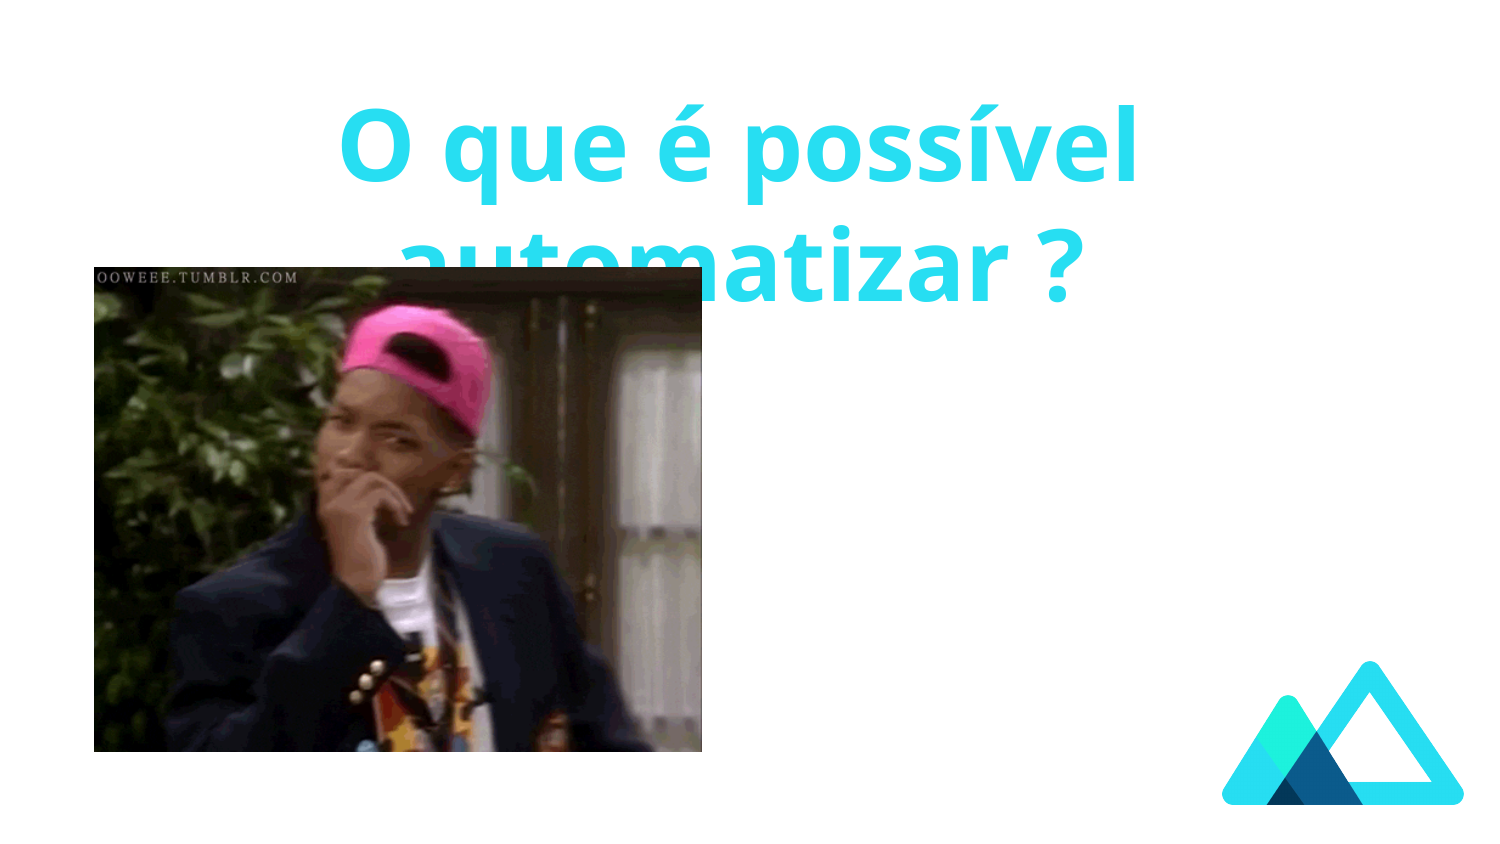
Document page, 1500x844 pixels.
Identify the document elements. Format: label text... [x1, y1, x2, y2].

picture [93, 267, 702, 753]
picture [1222, 661, 1465, 805]
text_box O que é possível automatizar ? [40, 66, 1438, 161]
